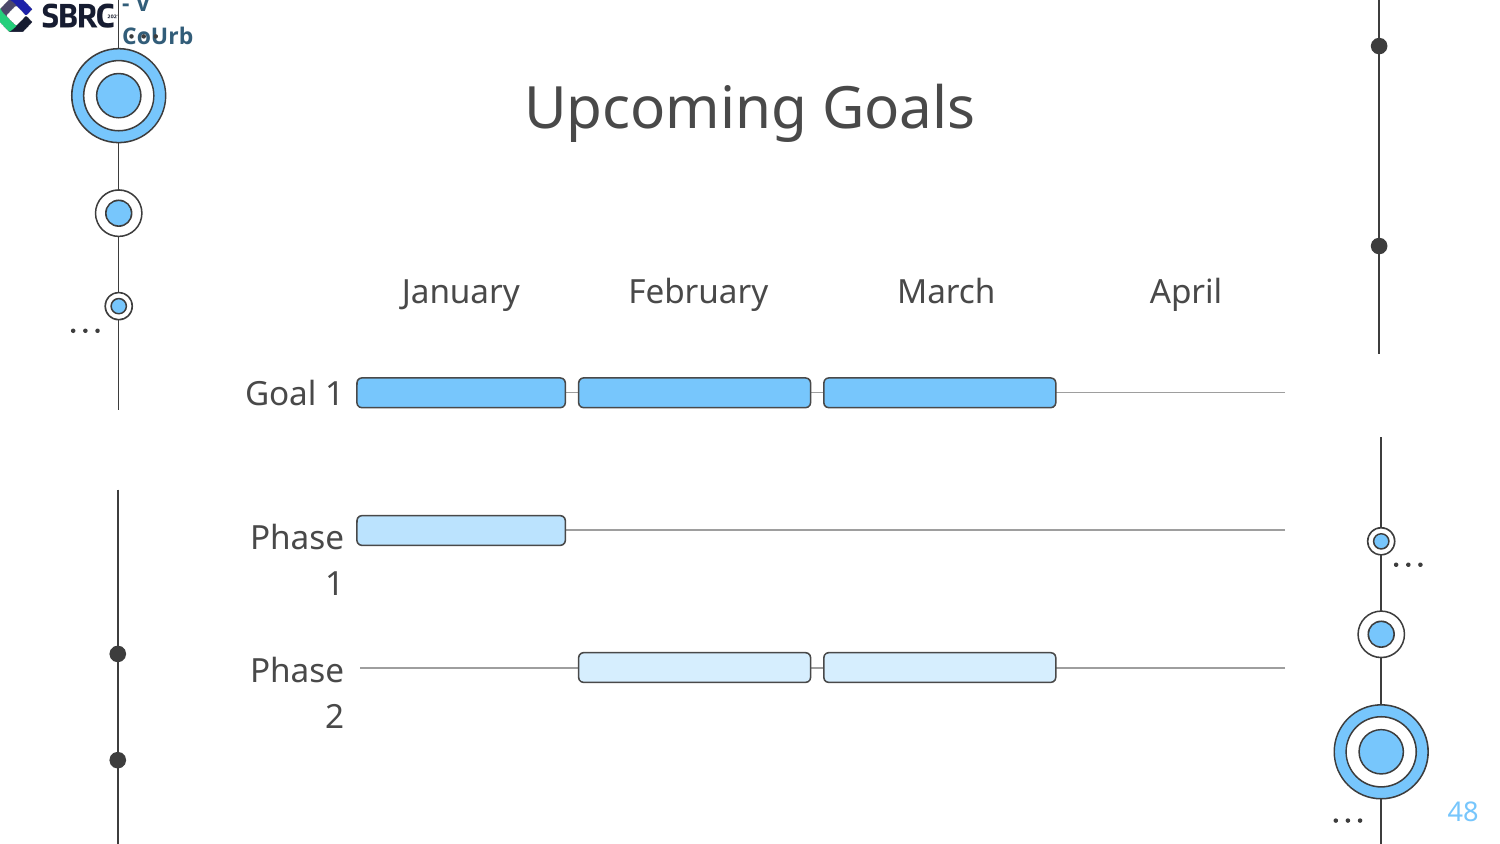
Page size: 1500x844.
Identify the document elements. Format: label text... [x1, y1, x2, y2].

picture [0, 0, 118, 32]
slide_number ‹#› [1403, 779, 1494, 844]
title Upcoming Goals [299, 55, 1201, 150]
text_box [212, 254, 1288, 688]
